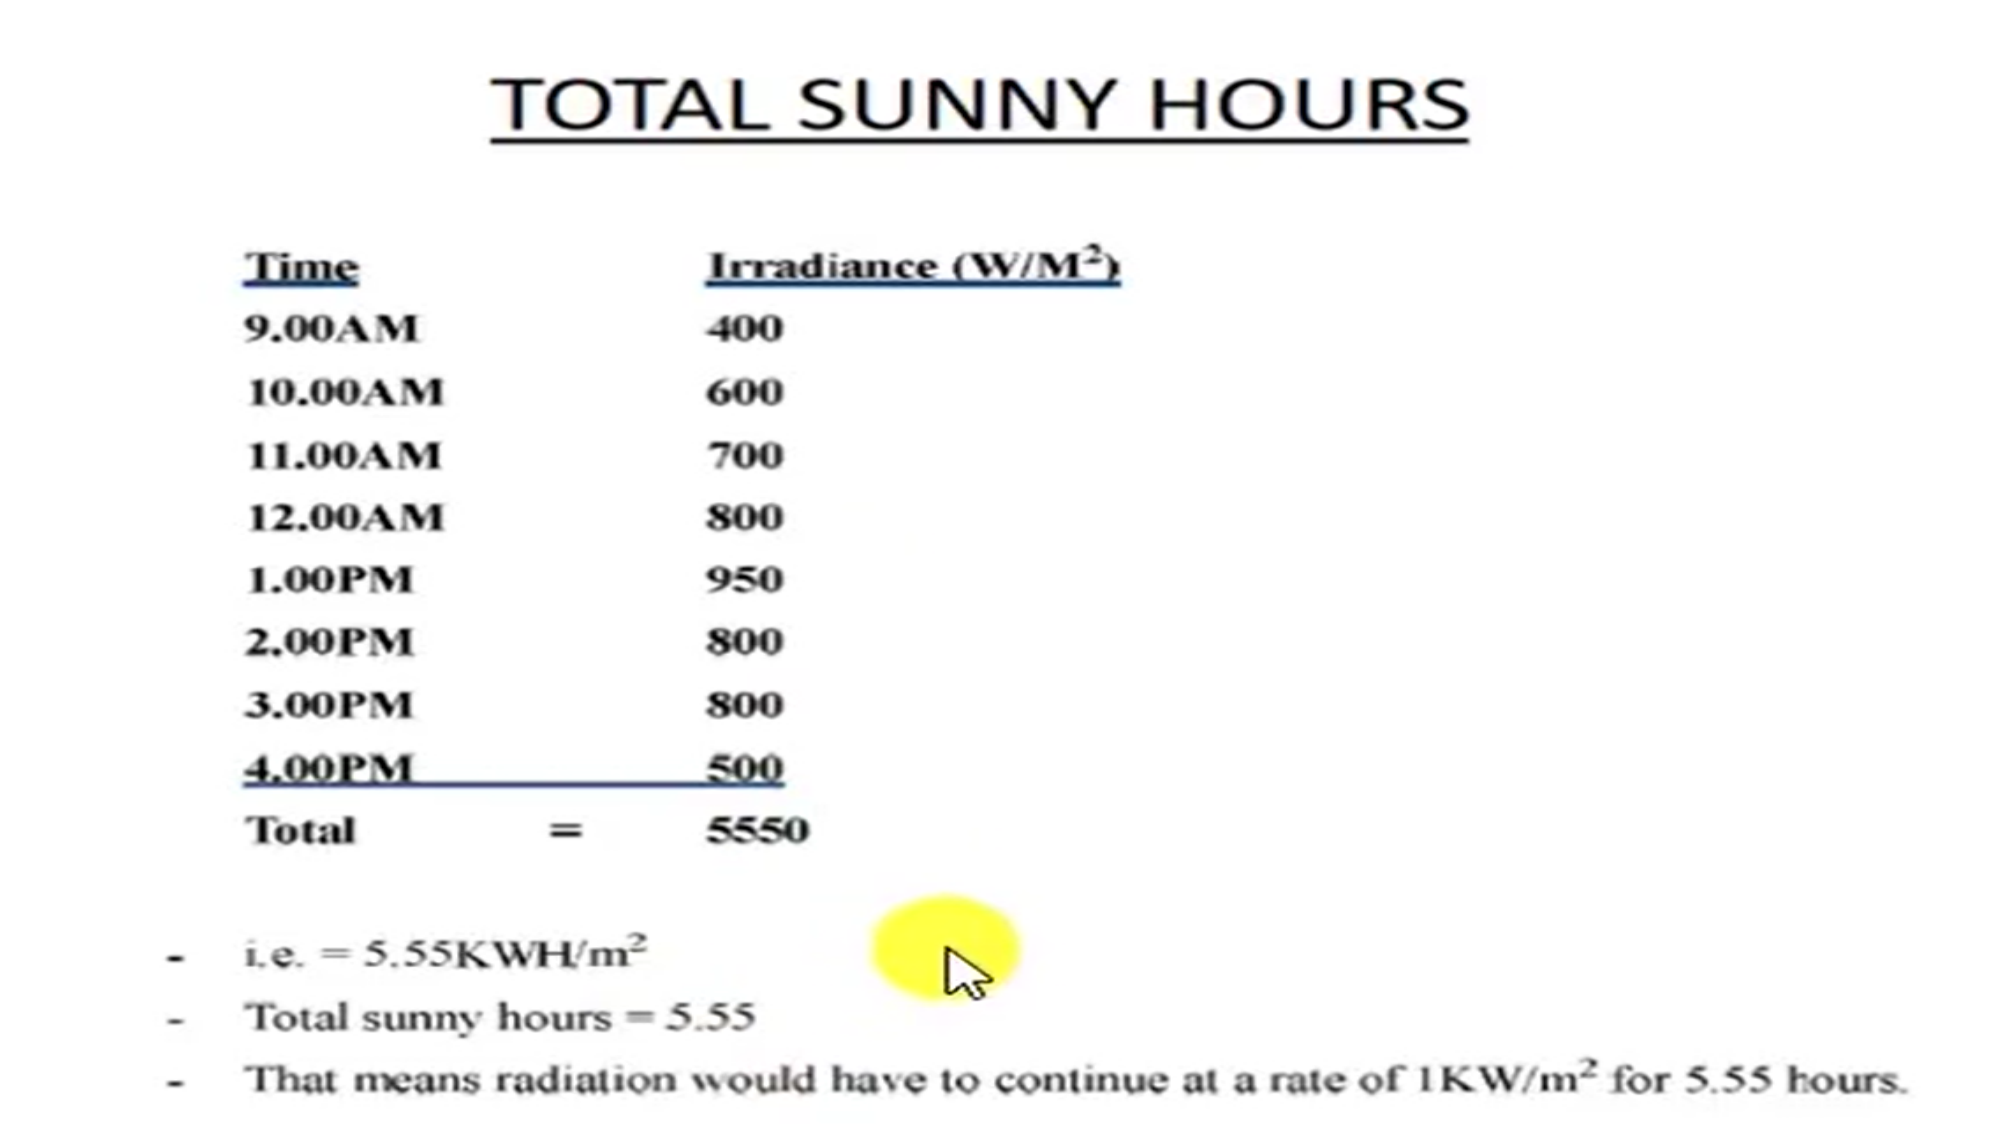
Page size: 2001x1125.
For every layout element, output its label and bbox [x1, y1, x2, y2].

list [0, 0, 2000, 1125]
